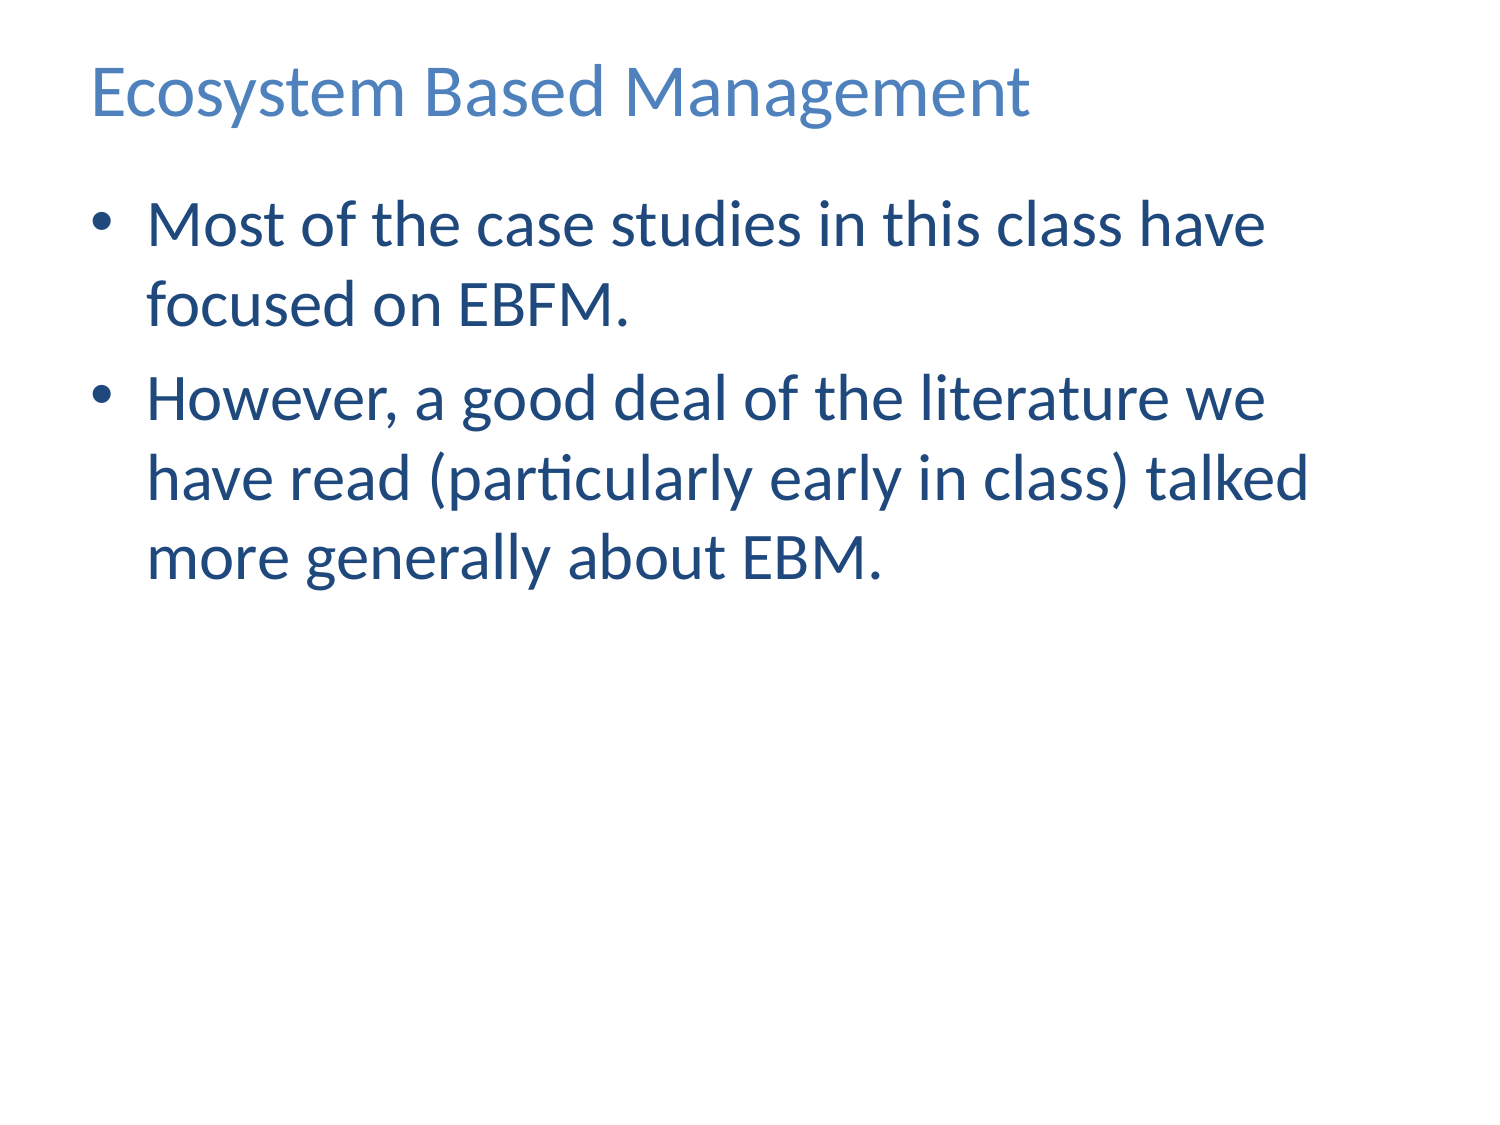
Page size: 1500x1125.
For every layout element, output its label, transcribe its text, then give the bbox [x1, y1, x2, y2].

list Most of the case studies in this class have focused on EBFM. However, a good deal of the literature we have read (particularly early in class) talked more generally about EBM. [75, 172, 1425, 1090]
title Ecosystem Based Management [75, 30, 1425, 144]
